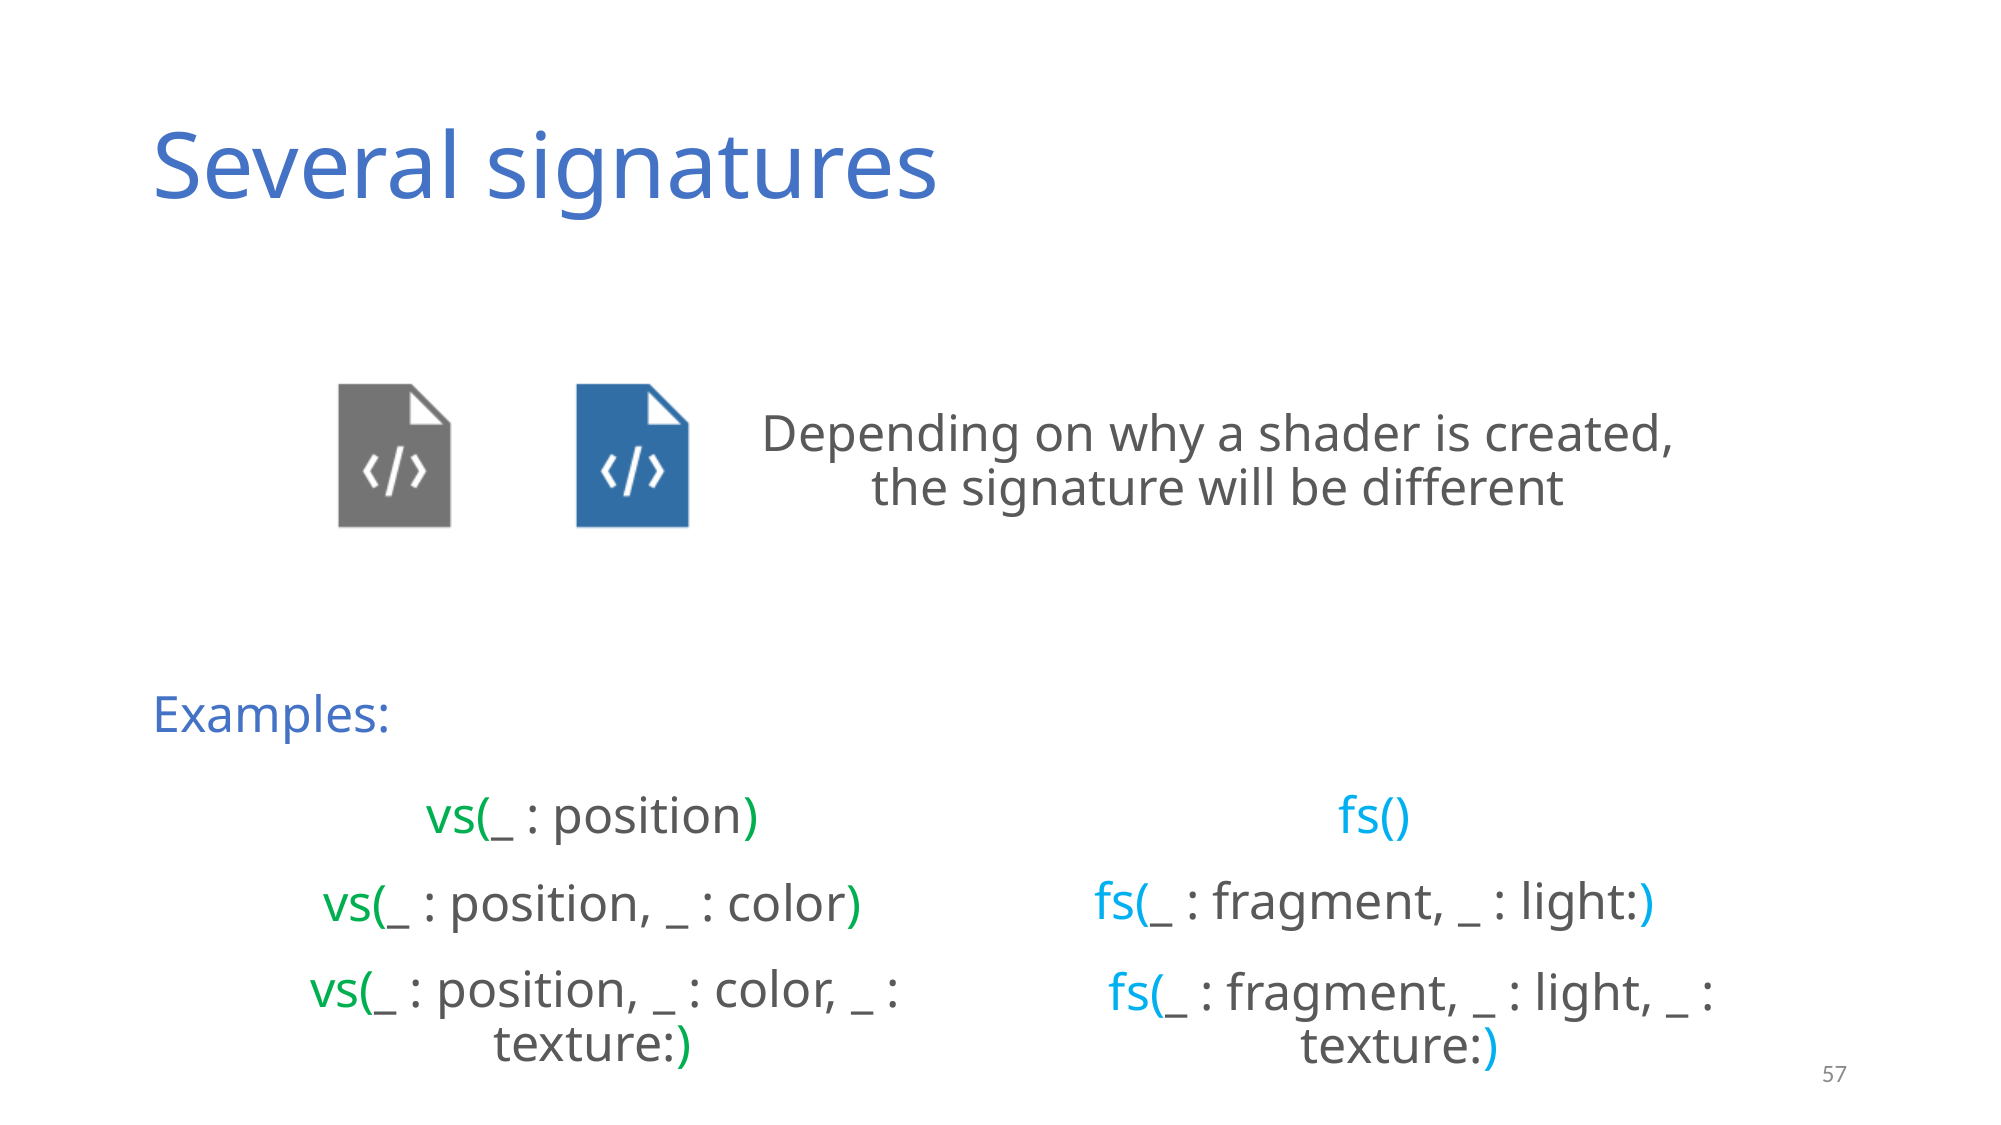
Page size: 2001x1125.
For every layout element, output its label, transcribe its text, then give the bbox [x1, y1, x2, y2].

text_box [317, 378, 712, 560]
text_box vs(_ : position, _ : color, _ : texture:) [228, 956, 982, 1045]
title Several signatures [137, 59, 1863, 278]
text_box fs() [1051, 782, 1725, 868]
slide_number 57 [1412, 1042, 1863, 1103]
text_box Depending on why a shader is created, the signature will be different [712, 400, 1815, 538]
text_box vs(_ : position) [235, 782, 975, 870]
text_box Examples: [137, 673, 463, 760]
text_box vs(_ : position, _ : color) [235, 870, 975, 956]
text_box fs(_ : fragment, _ : light:) [1051, 868, 1725, 957]
text_box fs(_ : fragment, _ : light, _ : texture:) [1030, 959, 1795, 1048]
